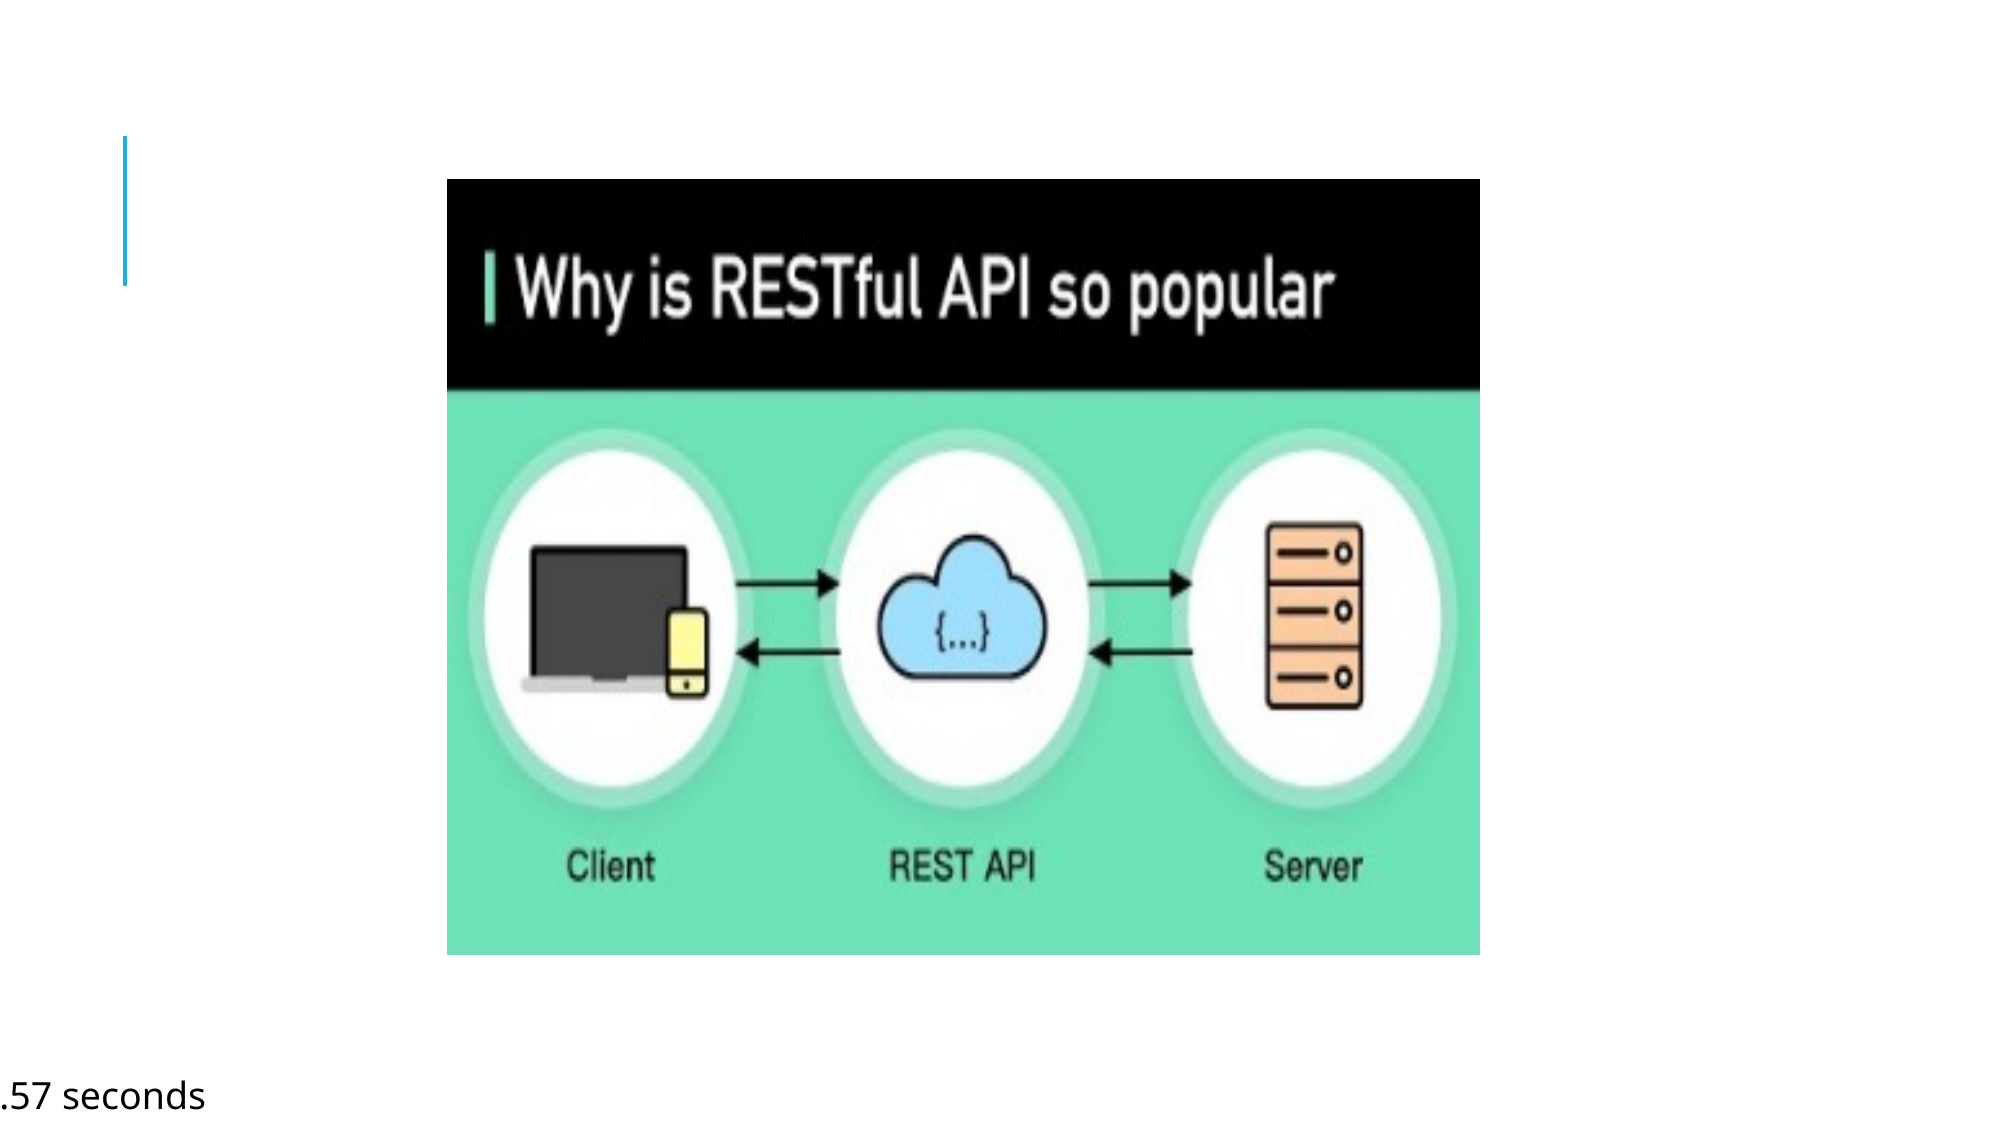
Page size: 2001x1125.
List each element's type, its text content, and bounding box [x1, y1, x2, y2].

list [446, 178, 1481, 956]
text_box .57 seconds [0, 1064, 222, 1125]
